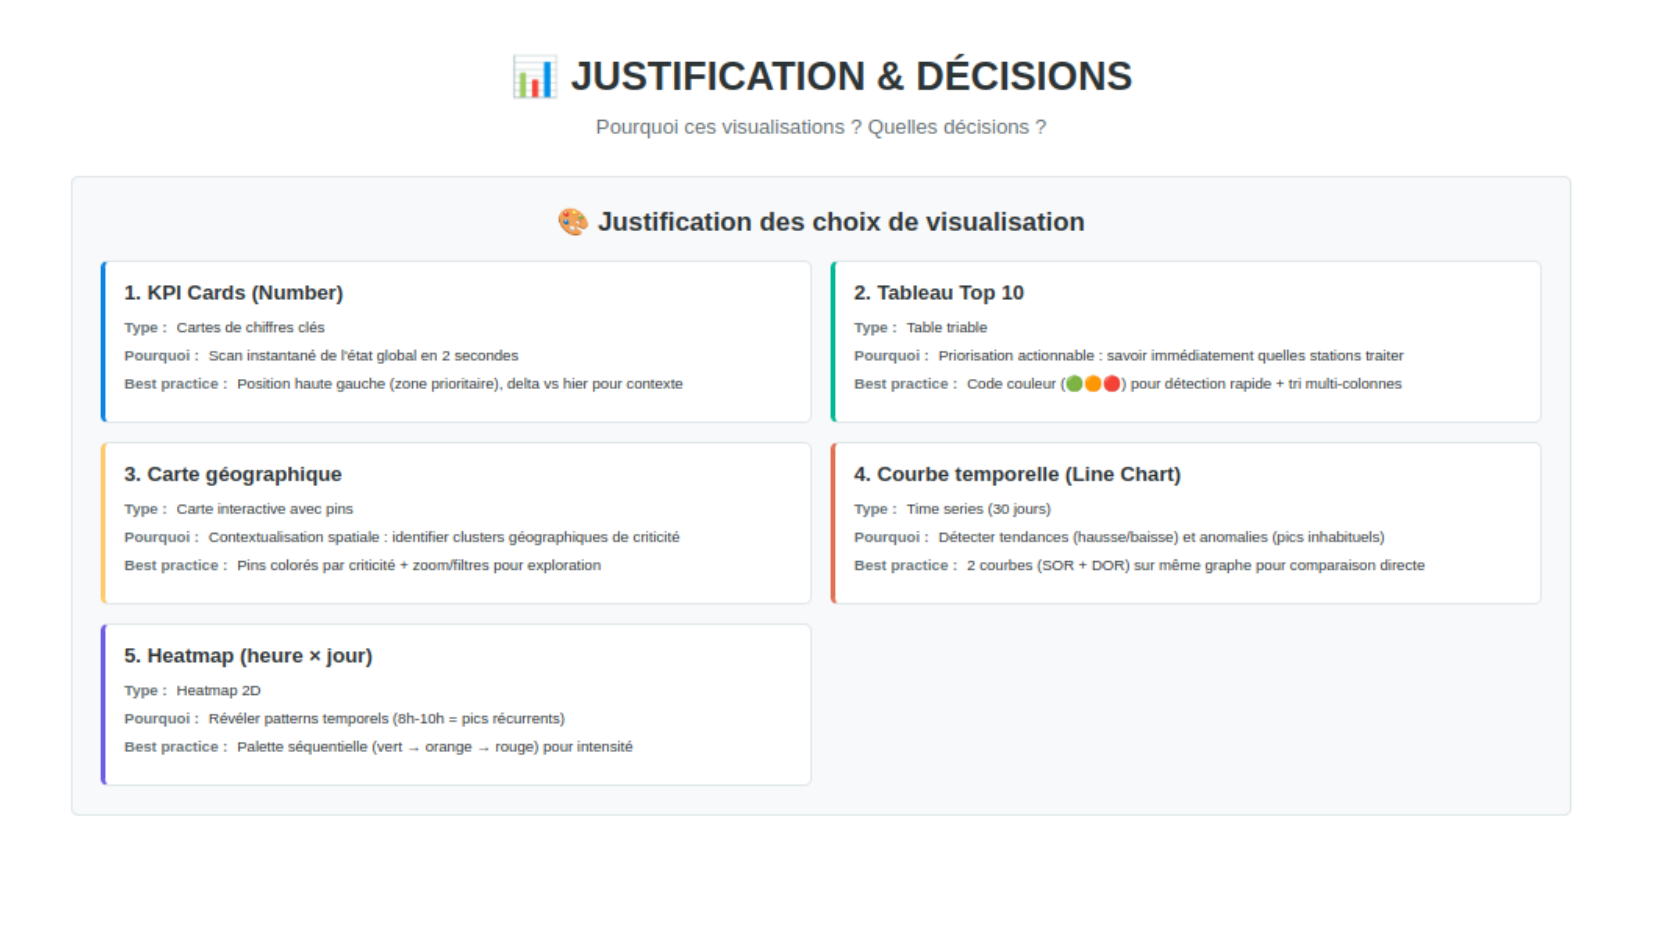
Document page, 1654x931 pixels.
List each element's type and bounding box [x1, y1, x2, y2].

picture [51, 37, 1603, 827]
